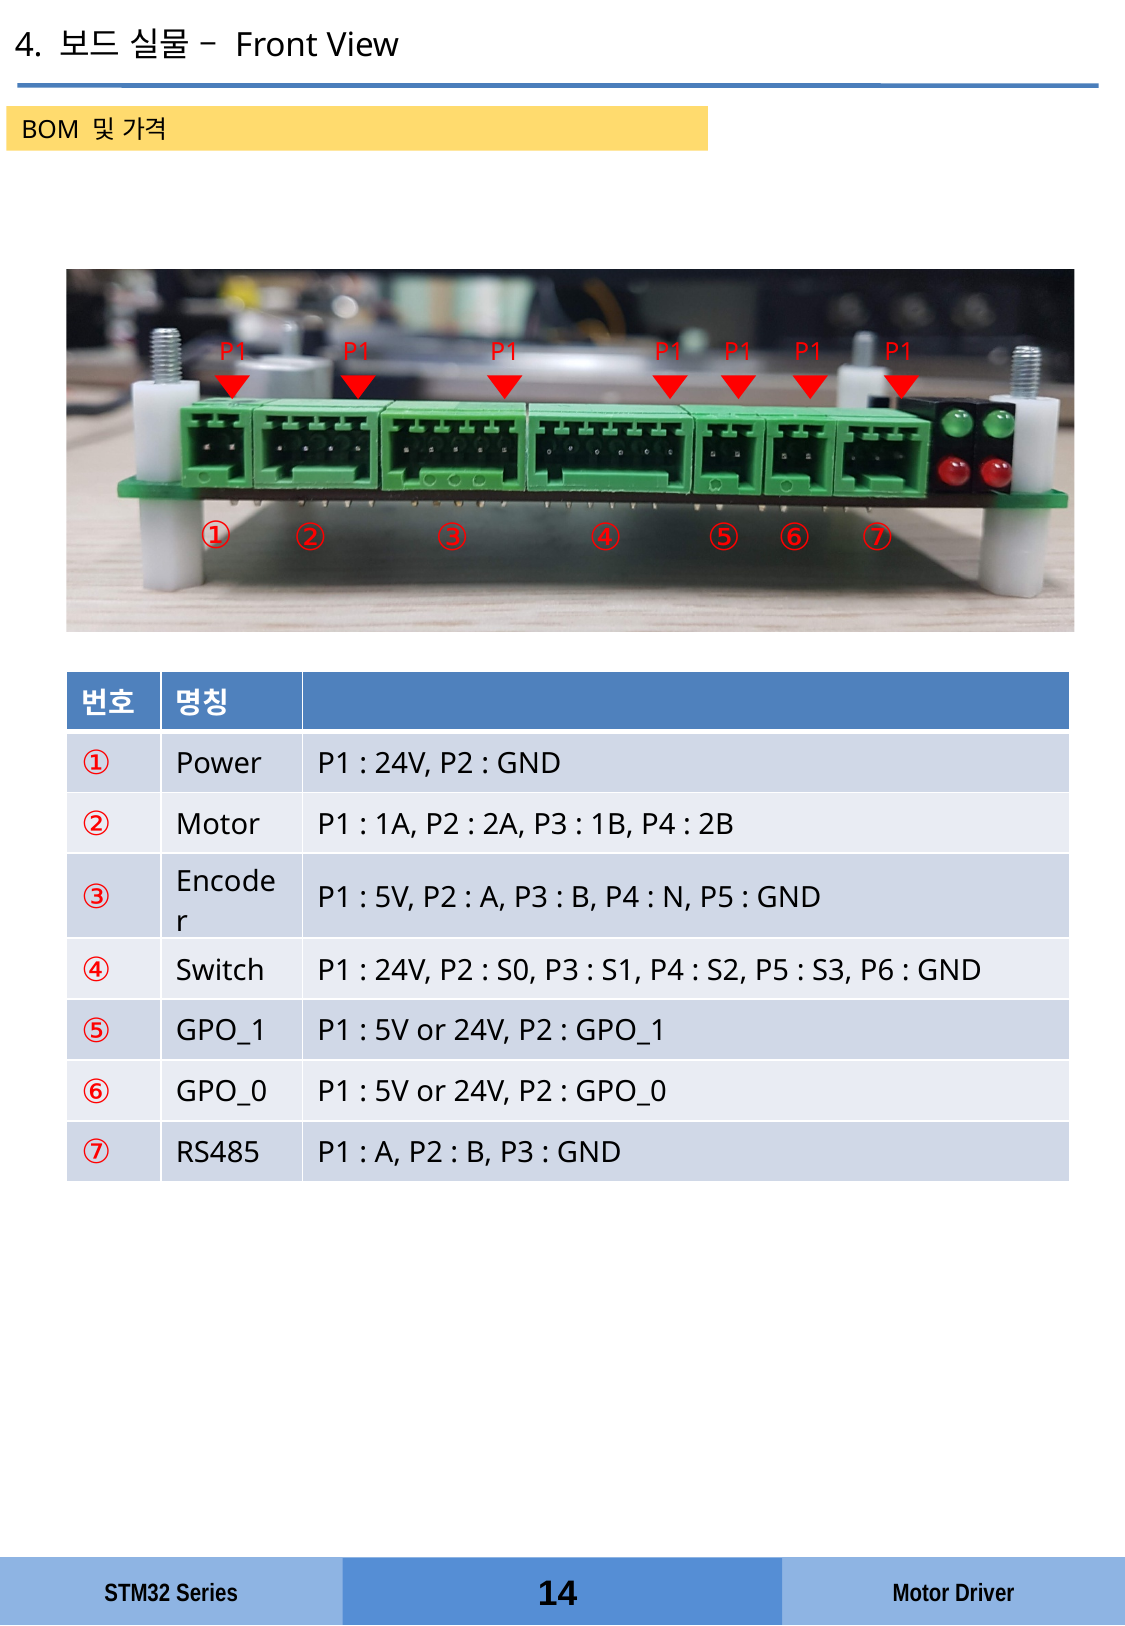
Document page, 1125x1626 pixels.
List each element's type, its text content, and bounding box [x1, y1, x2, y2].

table_header 번호 [67, 672, 160, 729]
table_cell Switch [162, 939, 302, 998]
table_cell ⑥ [67, 1061, 160, 1120]
table_cell P1 : 5V or 24V, P2 : GPO_1 [303, 1000, 1069, 1059]
text_box 4. 보드 실물 – Front View [0, 20, 1084, 67]
table_header [303, 672, 1069, 729]
table_cell P1 : 24V, P2 : S0, P3 : S1, P4 : S2, P5 : S3, P6 : GND [303, 939, 1069, 998]
table_cell P1 : 24V, P2 : GND [303, 734, 1069, 792]
table_cell P1 : 1A, P2 : 2A, P3 : 1B, P4 : 2B [303, 793, 1069, 852]
table_cell ② [67, 793, 160, 852]
picture [66, 268, 1075, 632]
table_cell ① [67, 734, 160, 792]
table_cell Encoder [162, 854, 302, 937]
table_cell ③ [67, 854, 160, 937]
table_cell Power [162, 734, 302, 792]
text_box BOM 및 가격 [6, 106, 708, 151]
table_cell ④ [67, 939, 160, 998]
table_cell P1 : A, P2 : B, P3 : GND [303, 1122, 1069, 1181]
table_cell Motor [162, 793, 302, 852]
table_cell P1 : 5V or 24V, P2 : GPO_0 [303, 1061, 1069, 1120]
table_cell P1 : 5V, P2 : A, P3 : B, P4 : N, P5 : GND [303, 854, 1069, 937]
table_cell ⑦ [67, 1122, 160, 1181]
table_cell GPO_1 [162, 1000, 302, 1059]
table_header 명칭 [162, 672, 302, 729]
table_cell ⑤ [67, 1000, 160, 1059]
table_cell GPO_0 [162, 1061, 302, 1120]
table_cell RS485 [162, 1122, 302, 1181]
